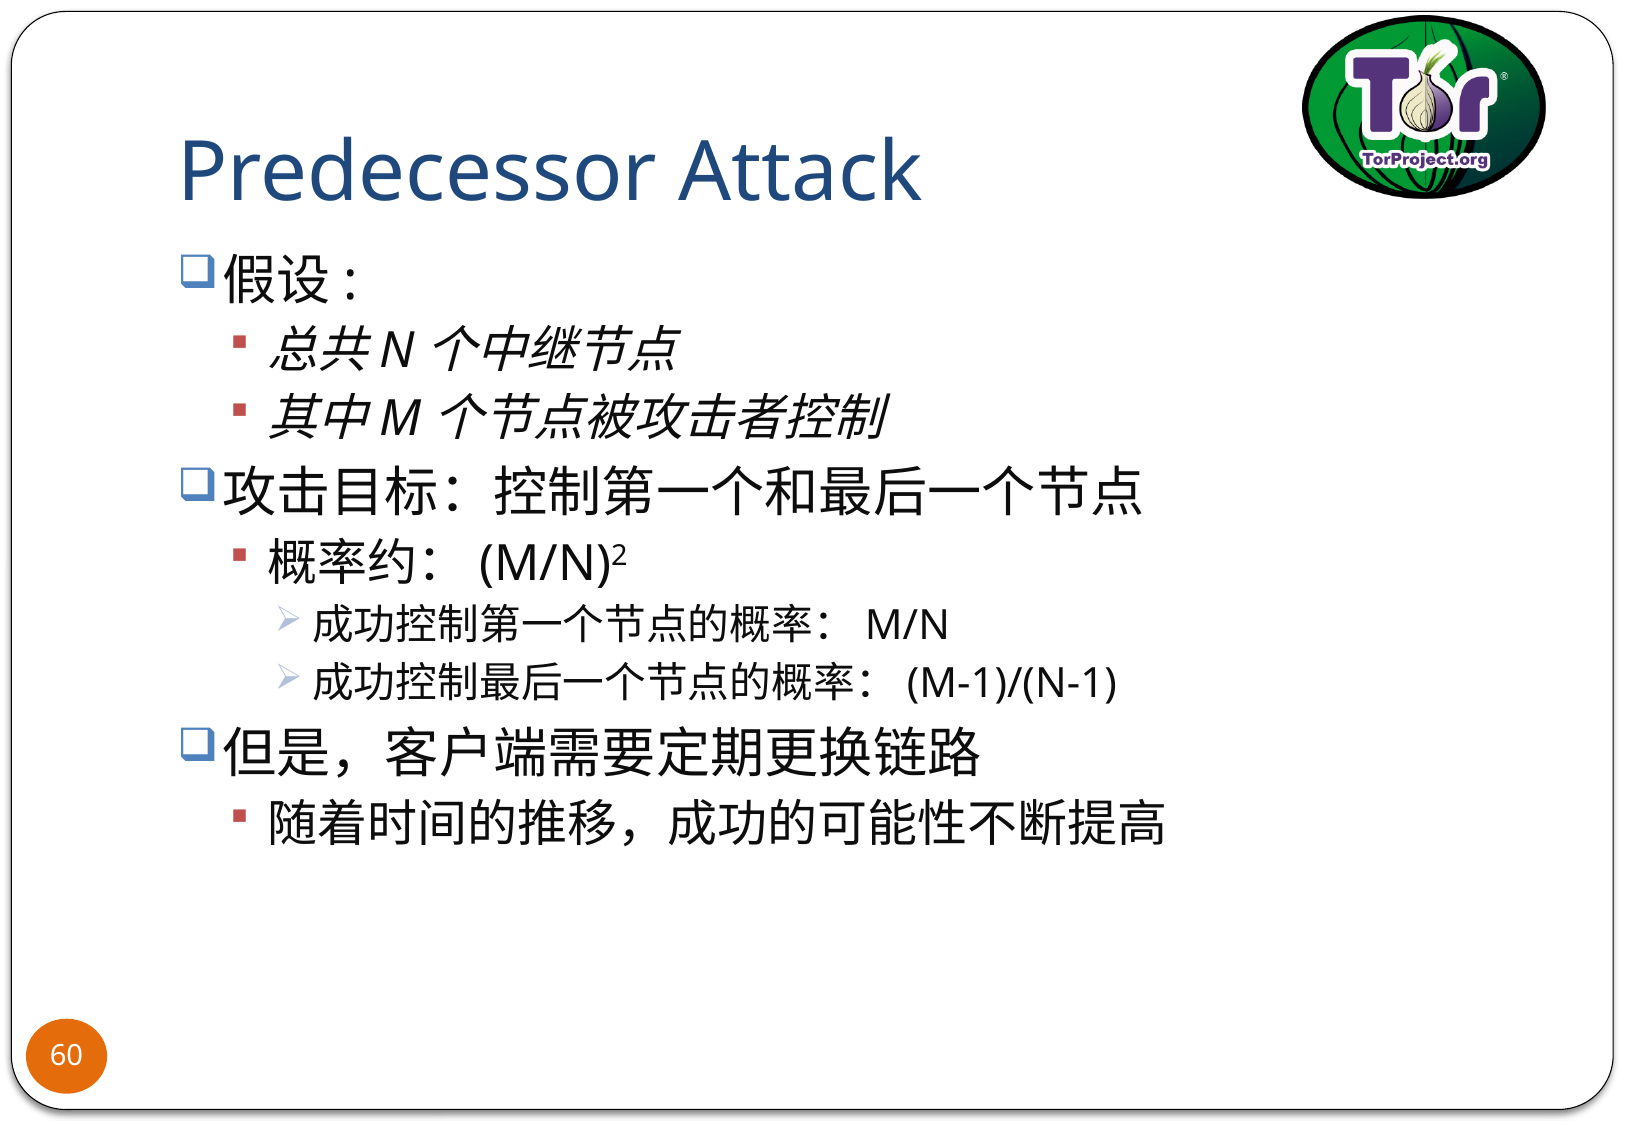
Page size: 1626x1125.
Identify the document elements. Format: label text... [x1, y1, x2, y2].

title Predecessor Attack [162, 45, 1544, 233]
list 假设: 总共N个中继节点 其中M个节点被攻击者控制 攻击目标：控制第一个和最后一个节点 概率约：(M/N)2 成功控制第一个节点的概率：M/N 成功控制最后一个节点的概率：(M-1)/(N-1) 但是，客户端需要定期更换链路 随着时间的推移，成功的可能性不断提高 [162, 237, 1544, 988]
picture [1302, 15, 1547, 199]
slide_number 60 [25, 1018, 108, 1094]
